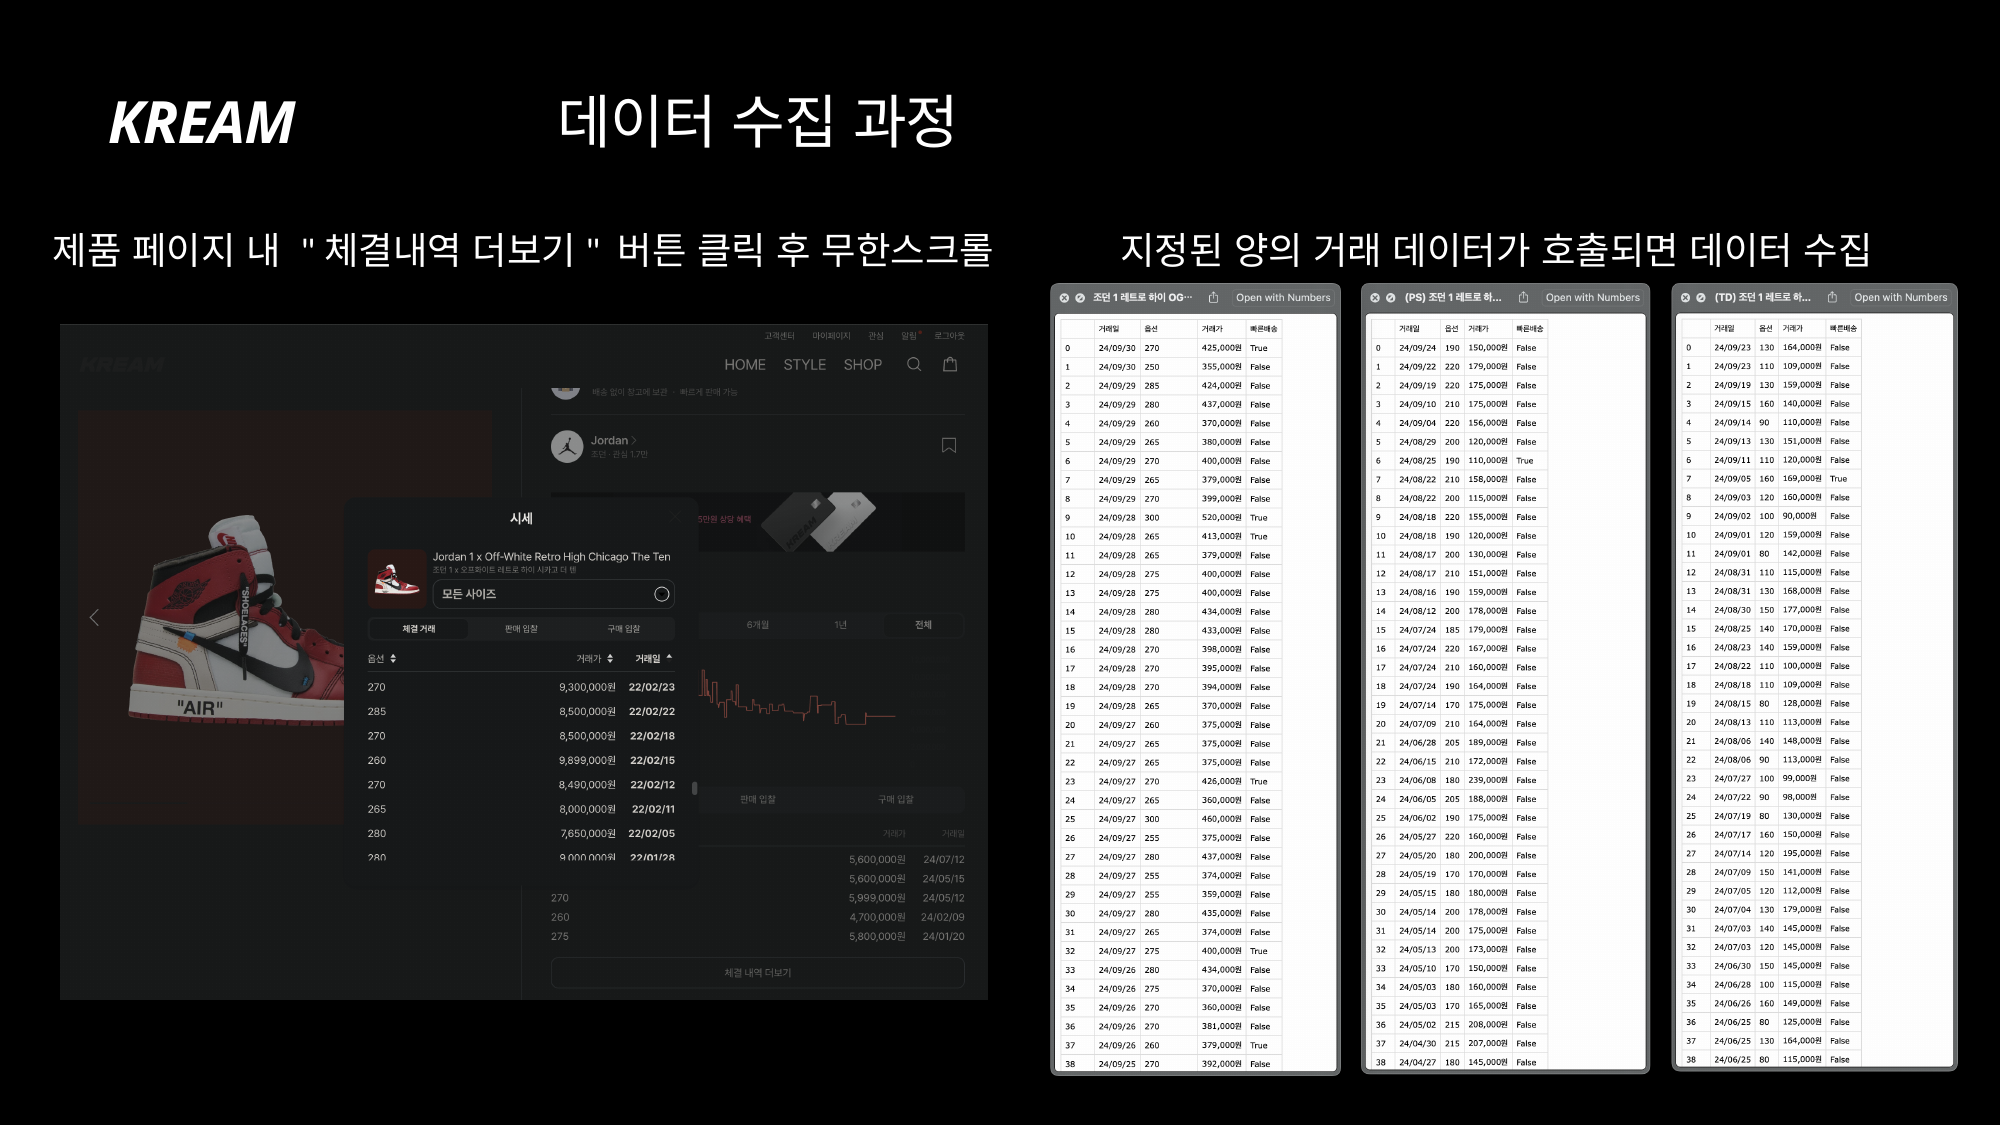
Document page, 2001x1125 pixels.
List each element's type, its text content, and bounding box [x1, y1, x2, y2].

text_box KREAM 데이터 수집 과정 [92, 77, 1093, 163]
text_box 지정된 양의 거래 데이터가 호출되면 데이터 수집 [1007, 219, 1967, 253]
picture [59, 324, 988, 1000]
picture [1006, 253, 2000, 1125]
text_box 제품 페이지 내 "체결내역 더보기" 버튼 클릭 후 무한스크롤 [0, 219, 1007, 280]
